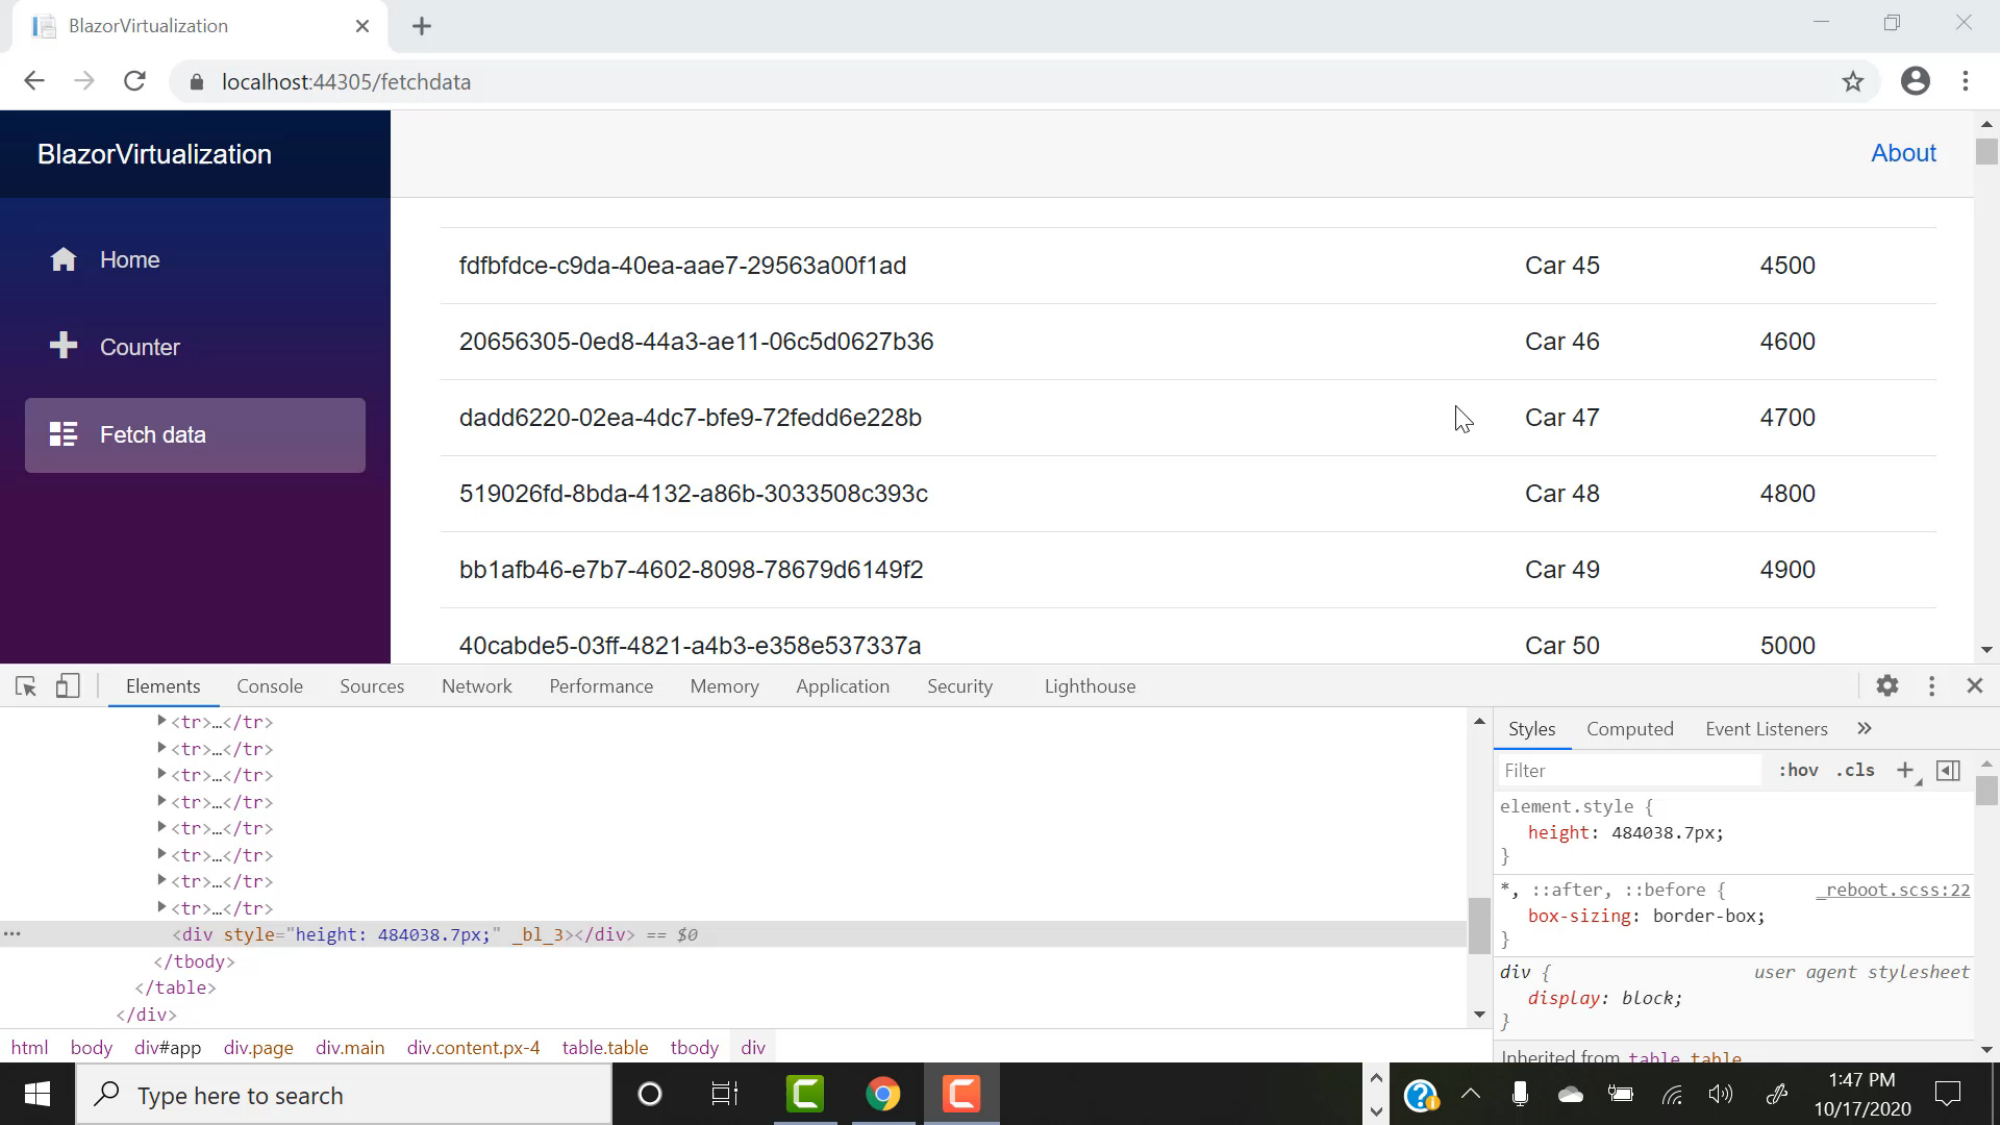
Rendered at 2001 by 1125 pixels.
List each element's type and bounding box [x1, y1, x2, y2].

text_box [0, 0, 2000, 1125]
